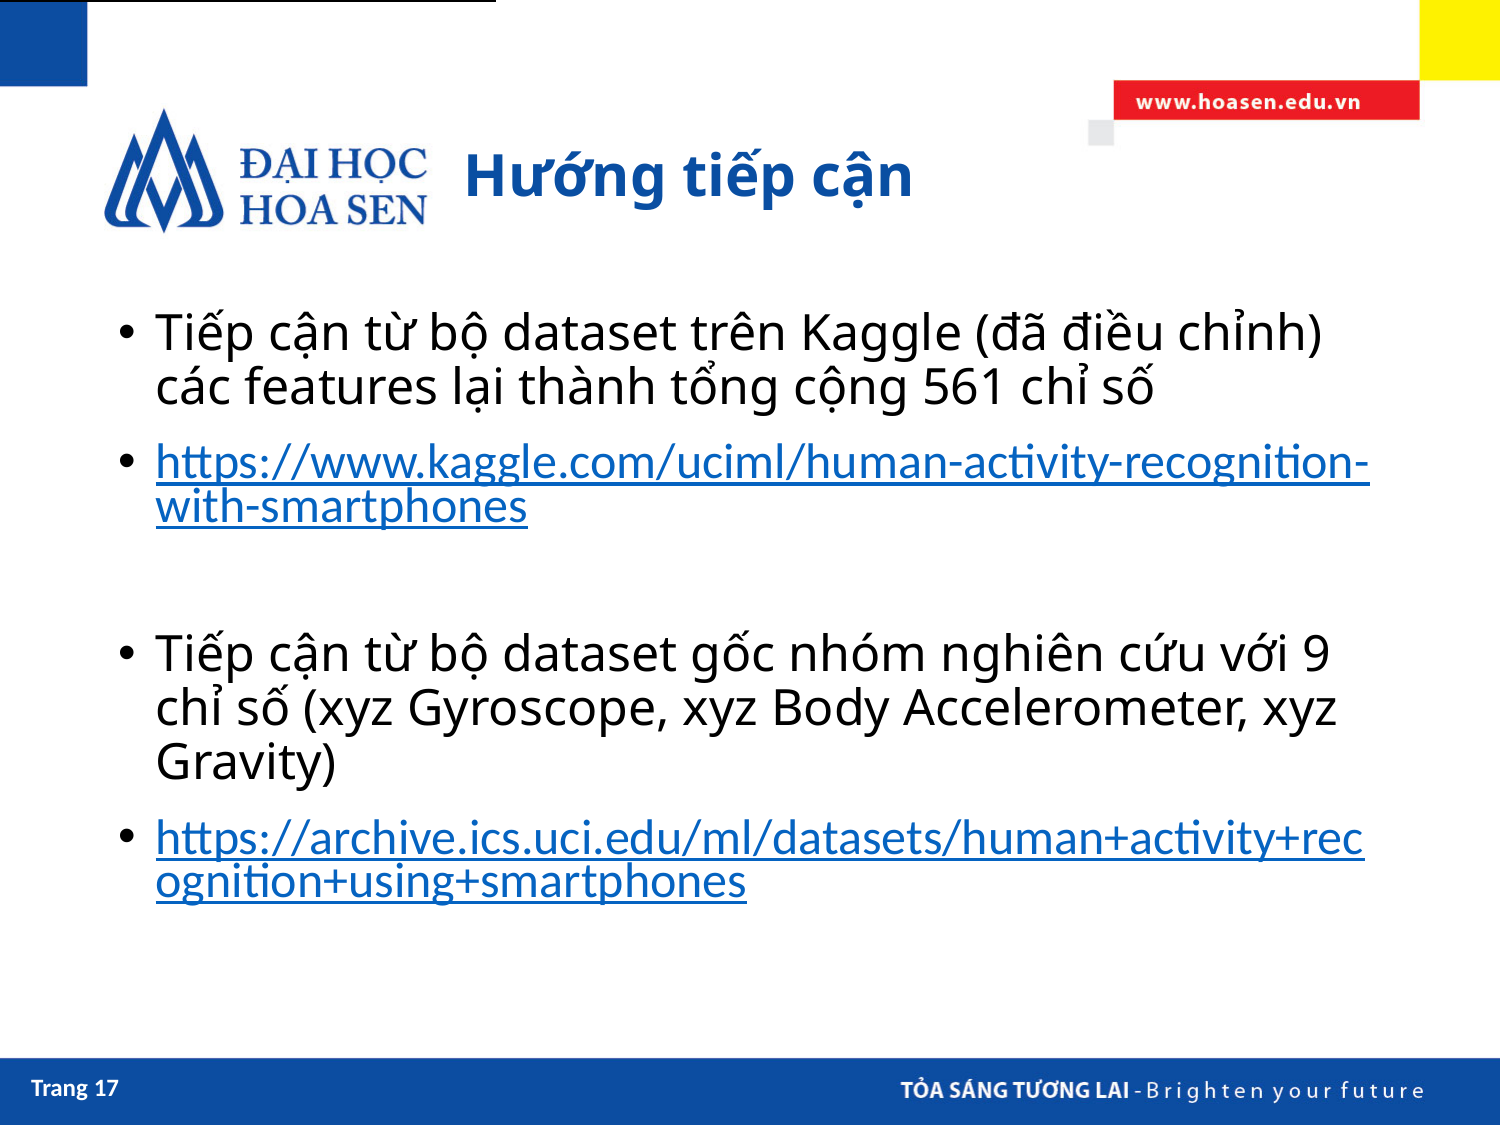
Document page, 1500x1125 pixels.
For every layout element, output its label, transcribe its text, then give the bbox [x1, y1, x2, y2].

list Tiếp cận từ bộ dataset trên Kaggle (đã điều chỉnh) các features lại thành tổng cộng 561 chỉ số https://www.kaggle.com/uciml/human-activity-recognition-with-smartphones Tiếp cận từ bộ dataset gốc nhóm nghiên cứu với 9 chỉ số (xyz Gyroscope, xyz Body Accelerometer, xyz Gravity) https://archive.ics.uci.edu/ml/datasets/human+activity+recognition+using+smartphones [103, 299, 1397, 1014]
picture [0, 0, 1500, 1125]
slide_number Trang 17 [0, 1056, 135, 1117]
title Hướng tiếp cận [448, 96, 1391, 260]
